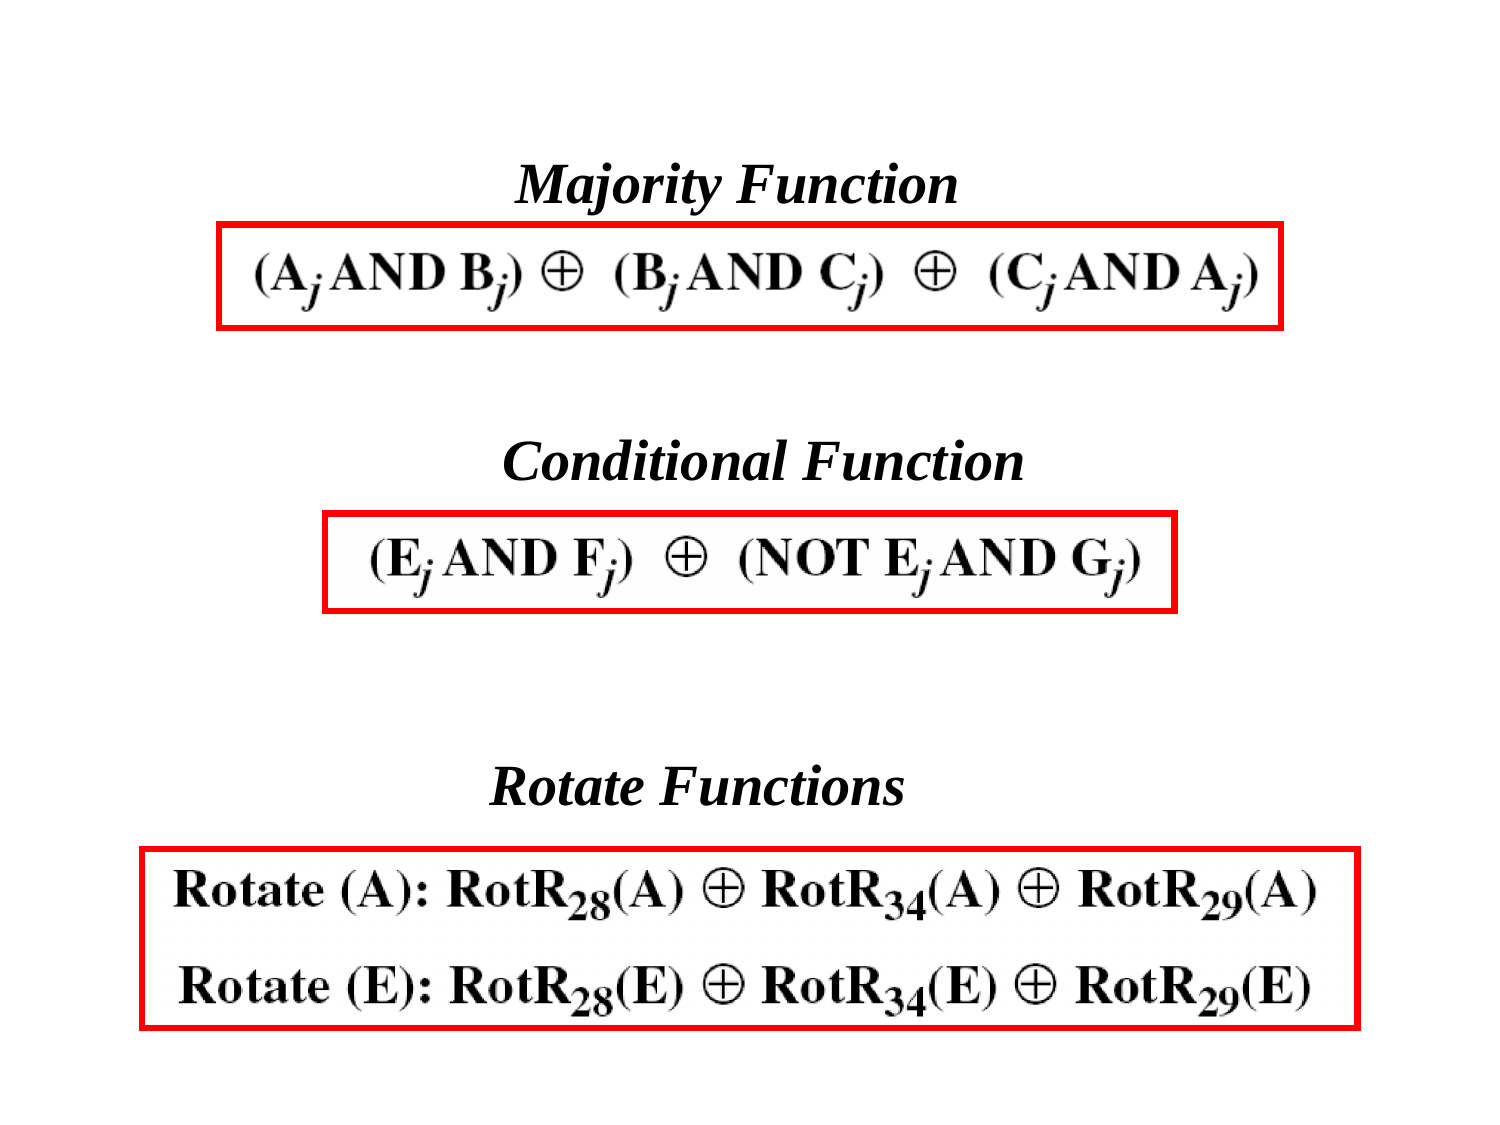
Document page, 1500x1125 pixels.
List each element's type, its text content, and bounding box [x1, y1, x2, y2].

text_box Conditional Function [487, 414, 1075, 500]
picture [145, 852, 1355, 1026]
picture [328, 516, 1172, 609]
picture [221, 227, 1278, 326]
text_box Rotate Functions [474, 739, 1038, 825]
text_box Majority Function [499, 137, 1013, 221]
